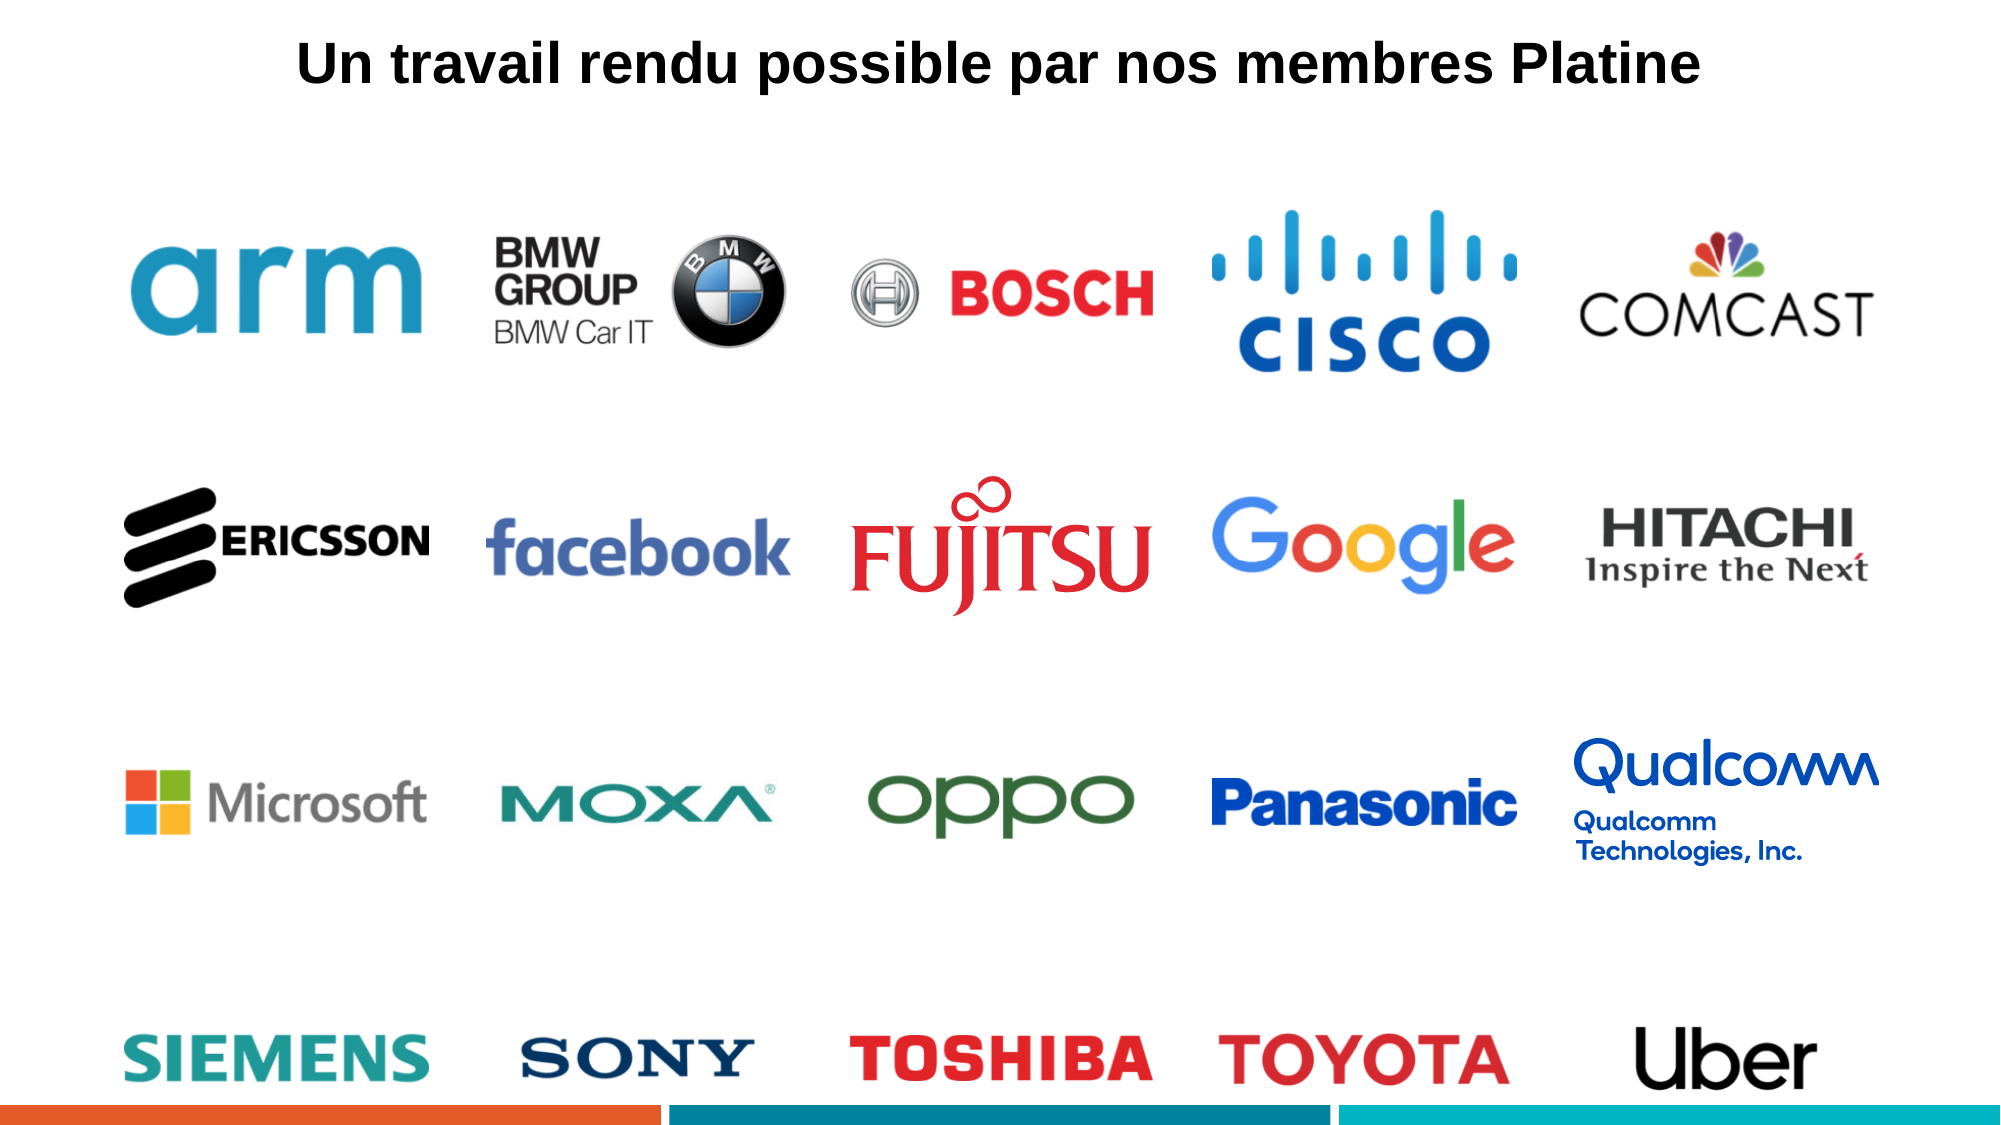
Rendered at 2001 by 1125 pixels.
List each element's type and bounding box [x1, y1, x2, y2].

picture [104, 17, 1895, 1104]
